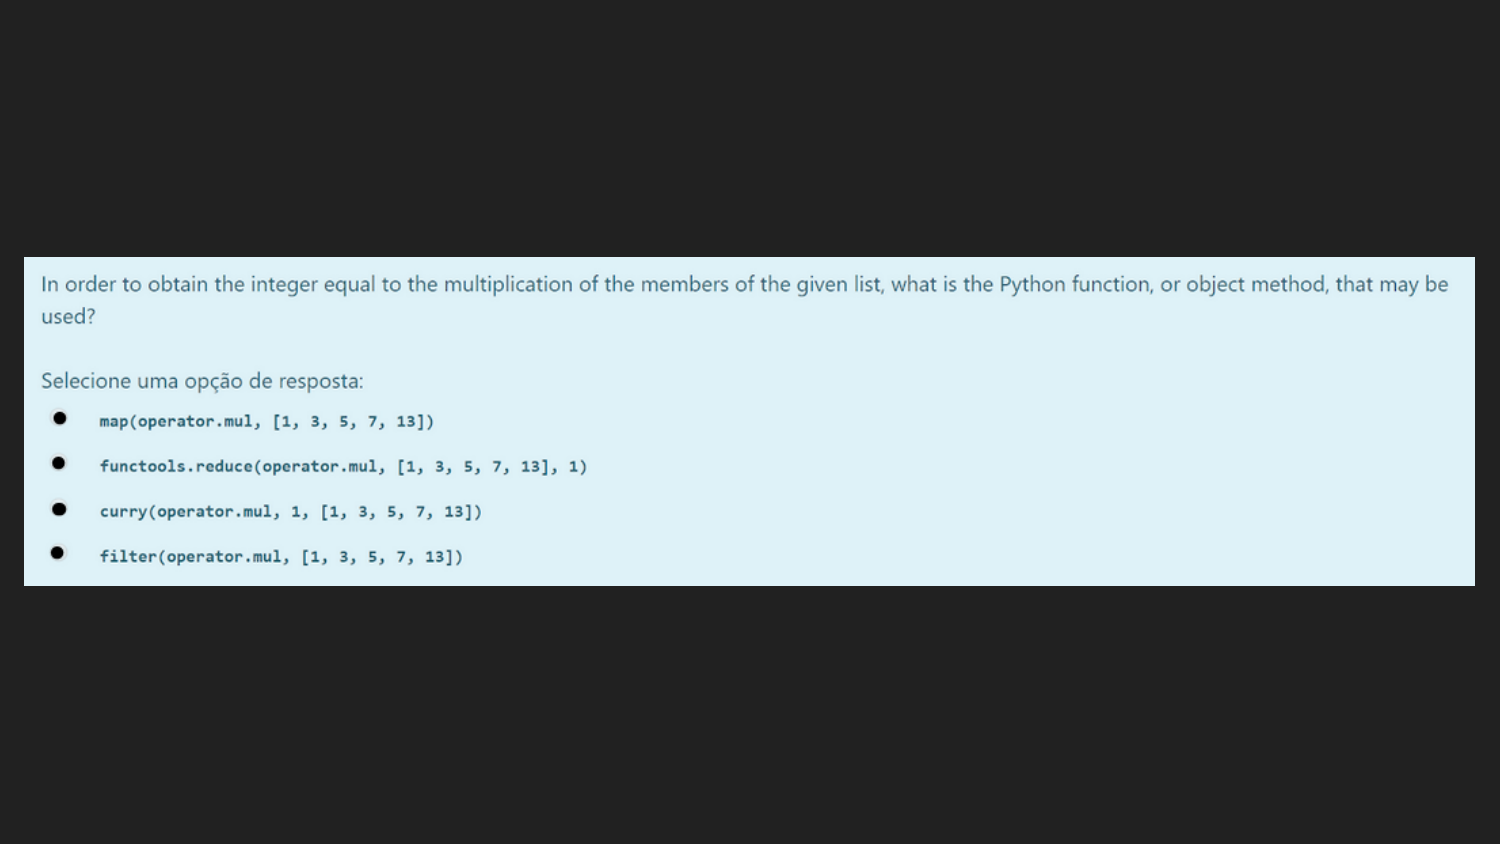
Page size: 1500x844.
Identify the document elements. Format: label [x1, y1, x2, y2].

picture [24, 257, 1476, 587]
